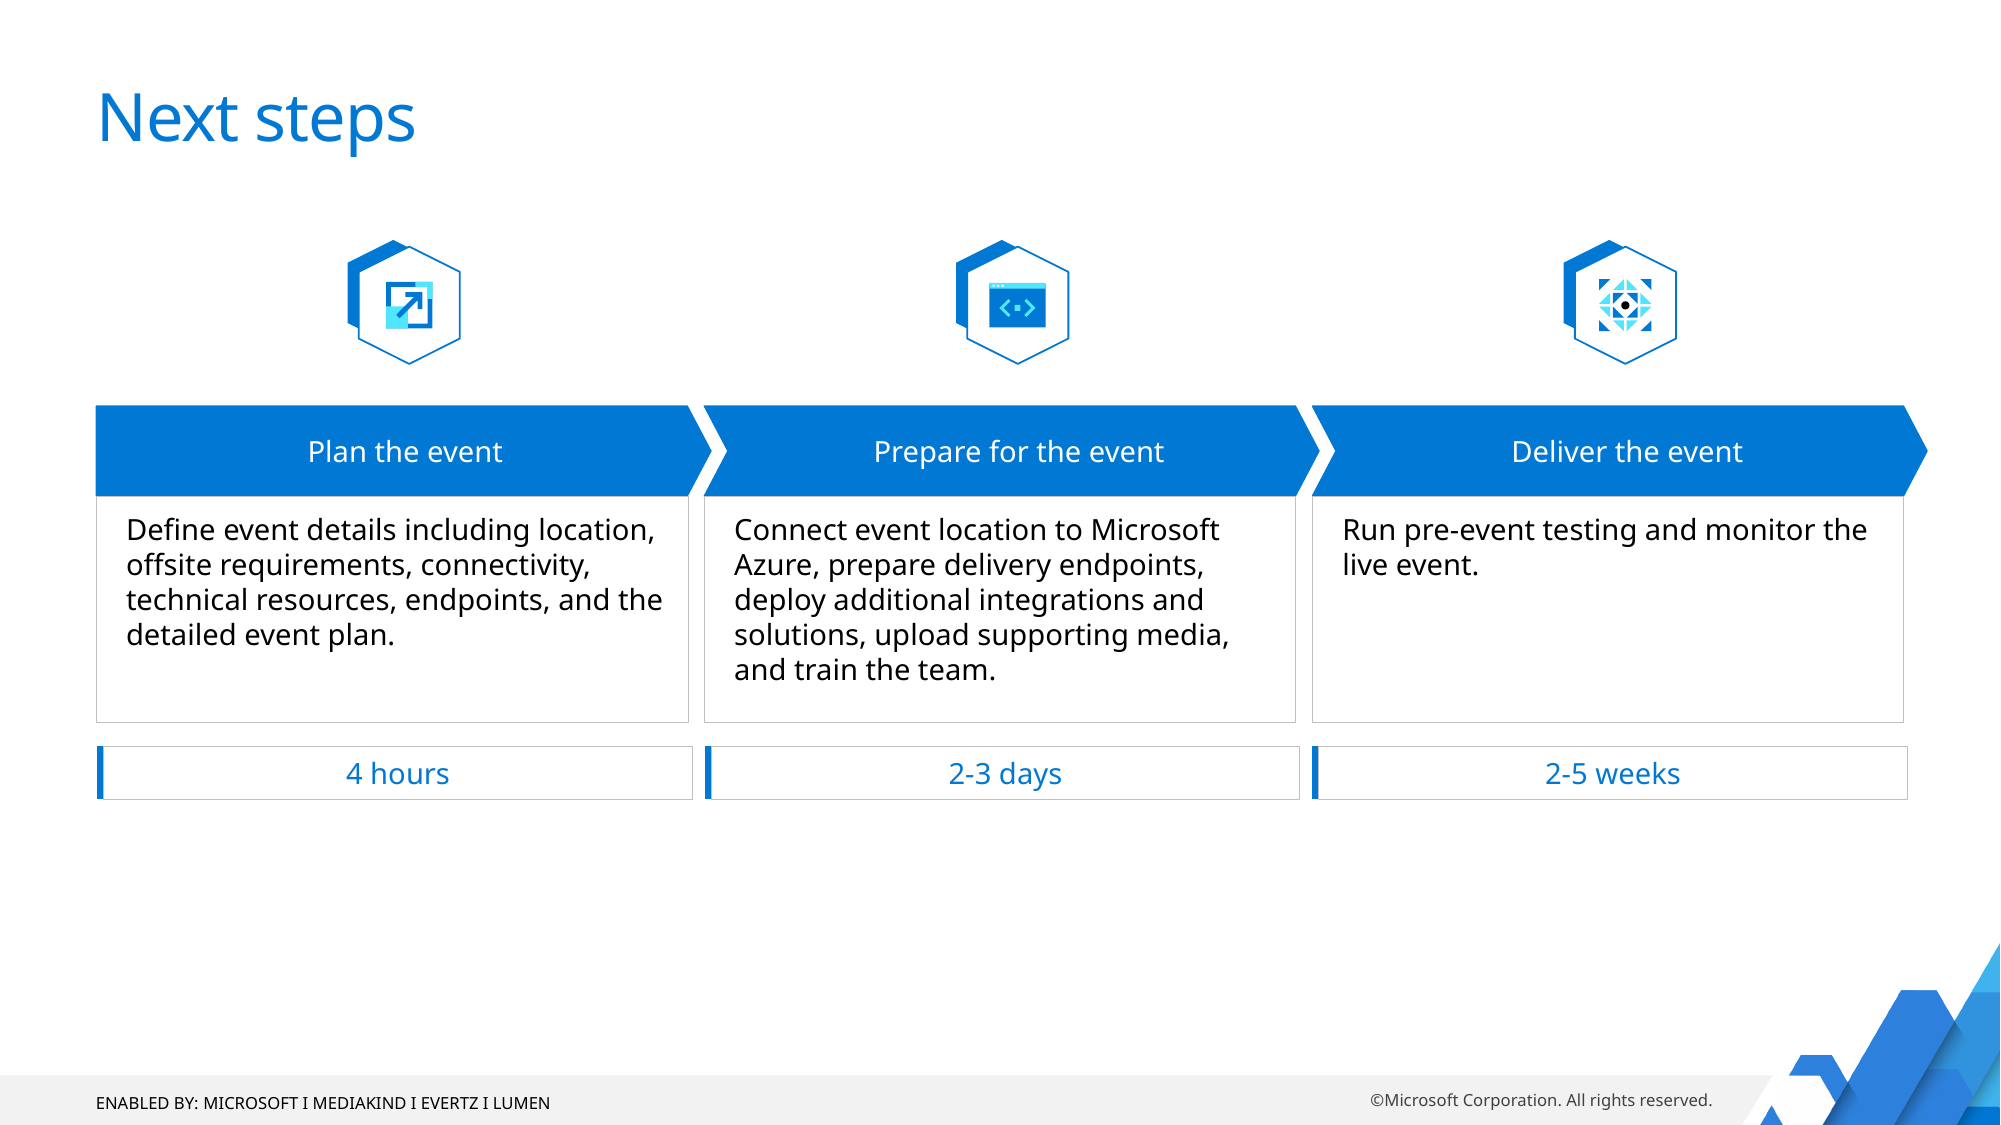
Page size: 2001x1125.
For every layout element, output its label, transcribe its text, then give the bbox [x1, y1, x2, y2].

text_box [955, 239, 1069, 365]
text_box Deliver the event [1311, 405, 1929, 496]
text_box Define event details including location, offsite requirements, connectivity, technical resources, endpoints, and the detailed event plan. [95, 495, 690, 724]
text_box Connect event location to Microsoft Azure, prepare delivery endpoints, deploy additional integrations and solutions, upload supporting media, and train the team. [703, 495, 1296, 724]
text_box Plan the event [95, 405, 712, 495]
text_box Run pre-event testing and monitor the live event. [1311, 495, 1905, 724]
text_box 2-3 days [711, 746, 1300, 800]
text_box Prepare for the event [703, 405, 1320, 497]
title Next steps [96, 75, 1904, 156]
text_box 4 hours [103, 746, 693, 800]
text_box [1563, 239, 1677, 365]
picture [1720, 877, 2000, 1125]
text_box 2-5 weeks [1318, 746, 1908, 800]
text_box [347, 239, 460, 365]
